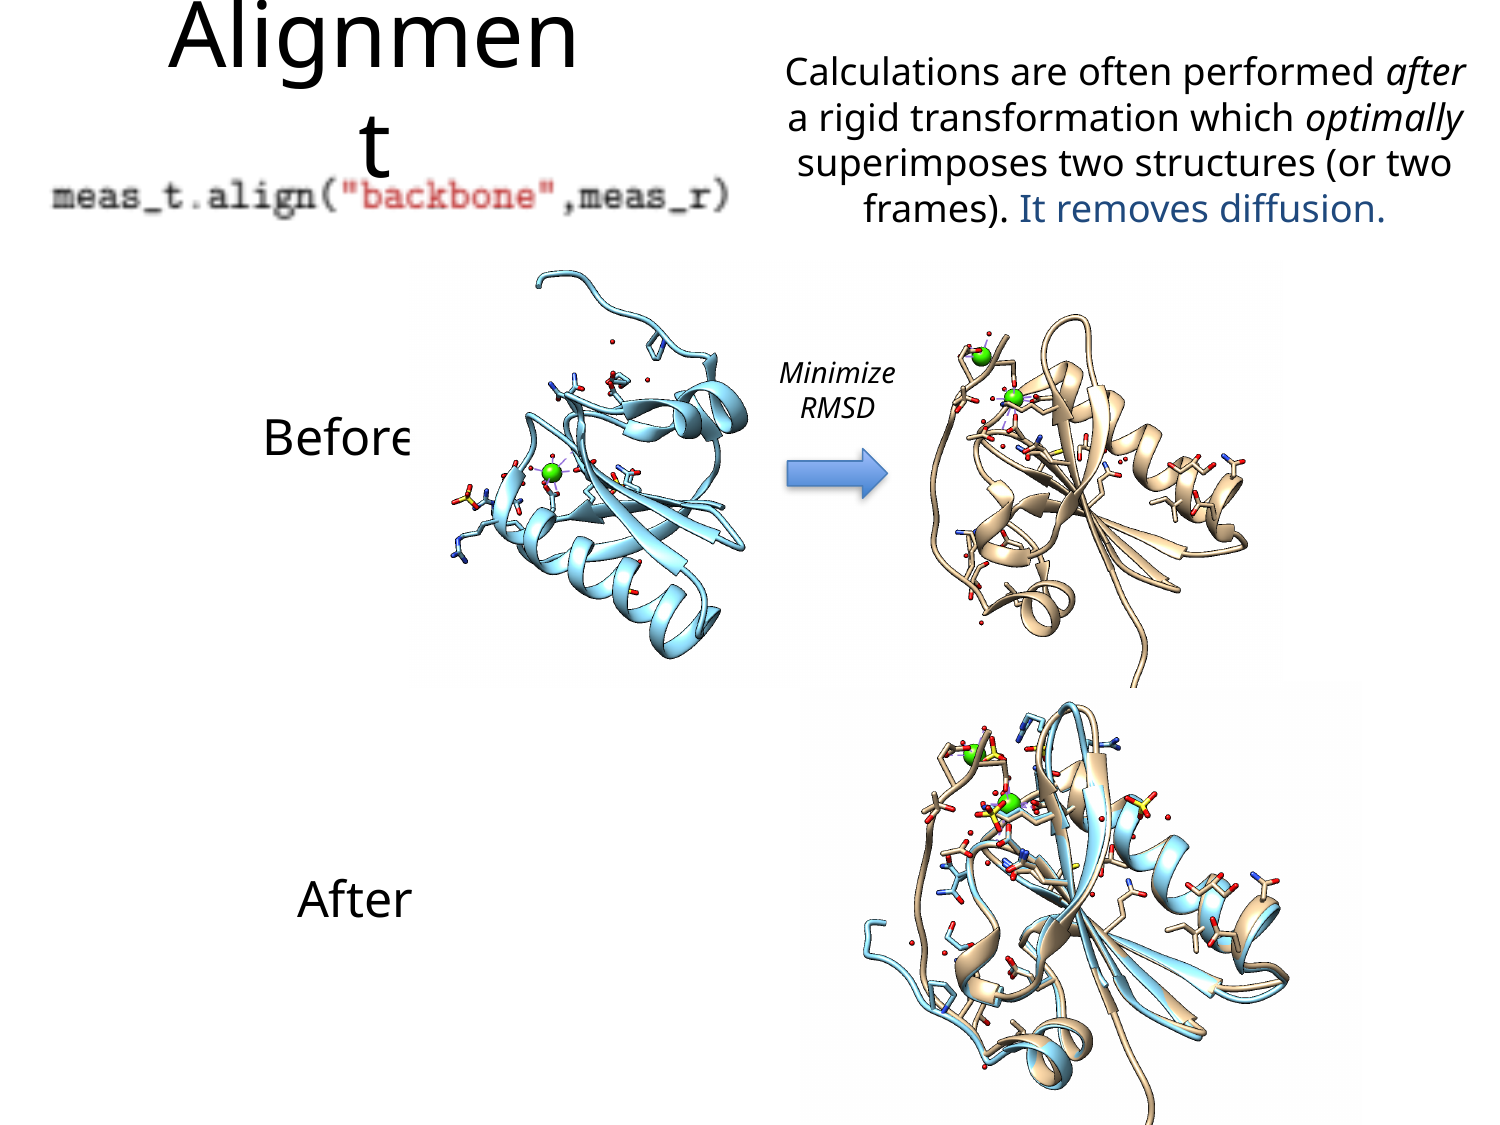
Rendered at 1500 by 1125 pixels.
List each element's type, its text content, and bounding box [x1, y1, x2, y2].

title Alignment [137, 14, 613, 148]
picture [37, 149, 813, 252]
text_box Calculations are often performed after a rigid transformation which optimally superimposes two structures (or two frames). It removes diffusion. [762, 40, 1488, 266]
text_box After [282, 860, 429, 935]
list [799, 680, 1363, 1125]
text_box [409, 260, 1283, 688]
text_box Before [247, 397, 404, 473]
